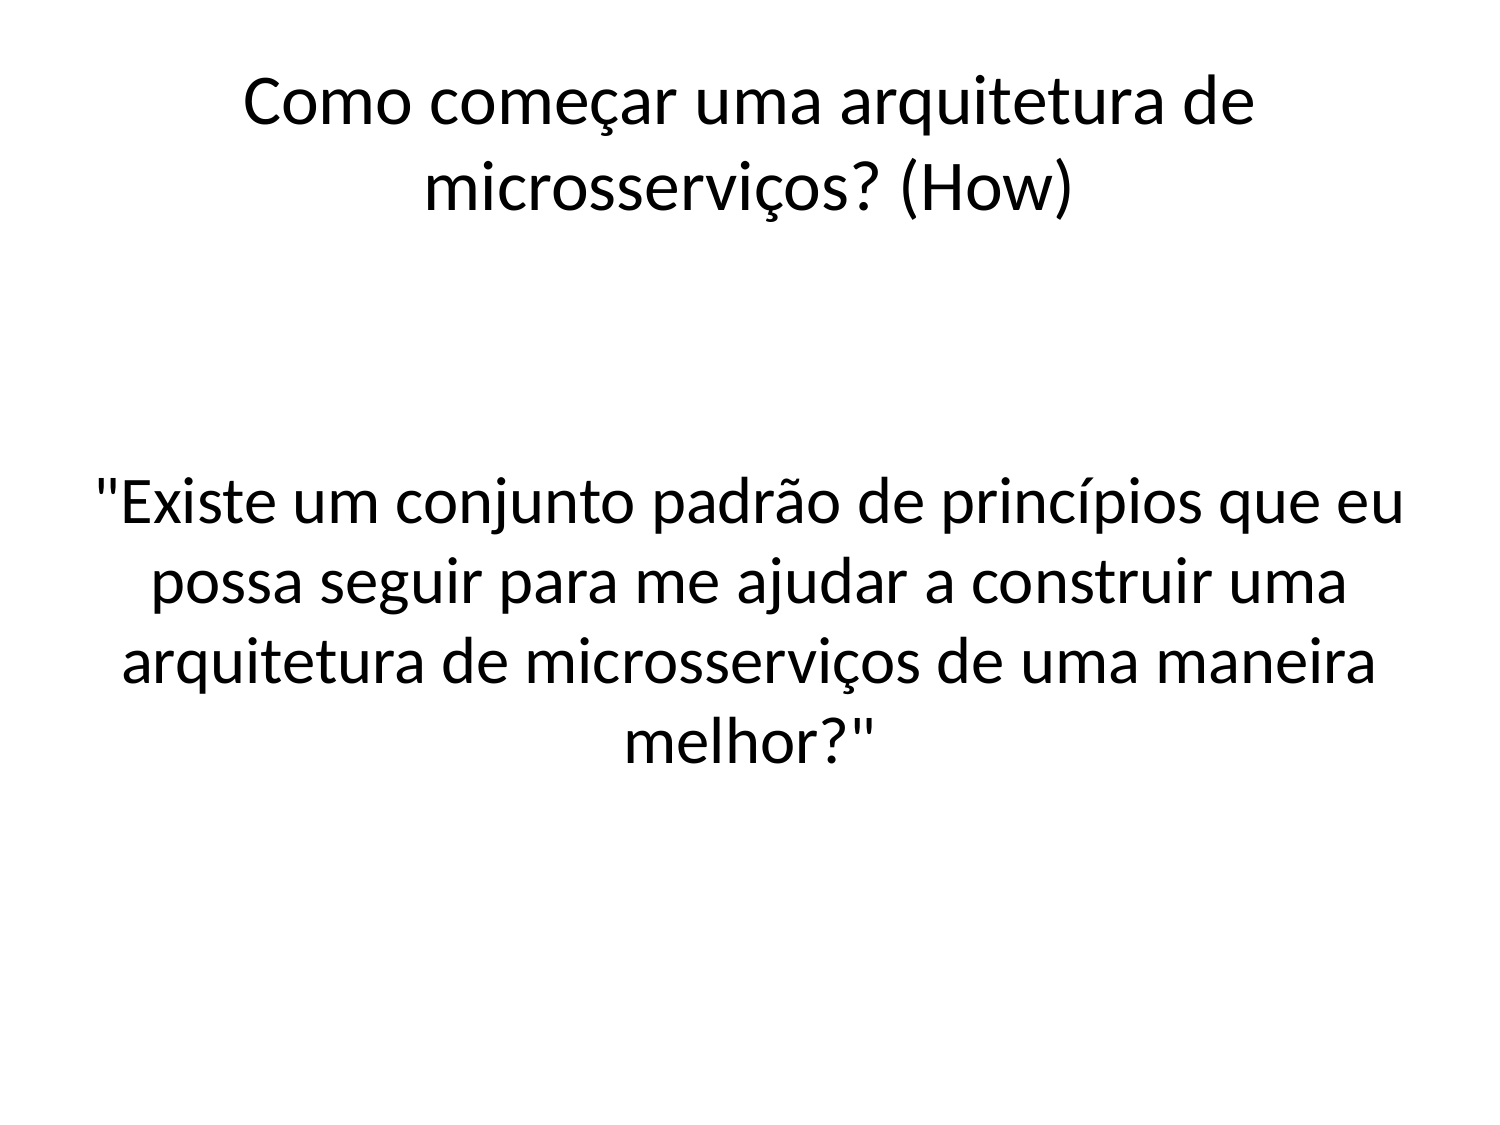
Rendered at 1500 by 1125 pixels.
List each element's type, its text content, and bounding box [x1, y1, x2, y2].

title Como começar uma arquitetura de microsserviços? (How) [75, 45, 1425, 233]
list "Existe um conjunto padrão de princípios que eu possa seguir para me ajudar a construir uma arquitetura de microsserviços de uma maneira melhor?" [75, 262, 1425, 1005]
